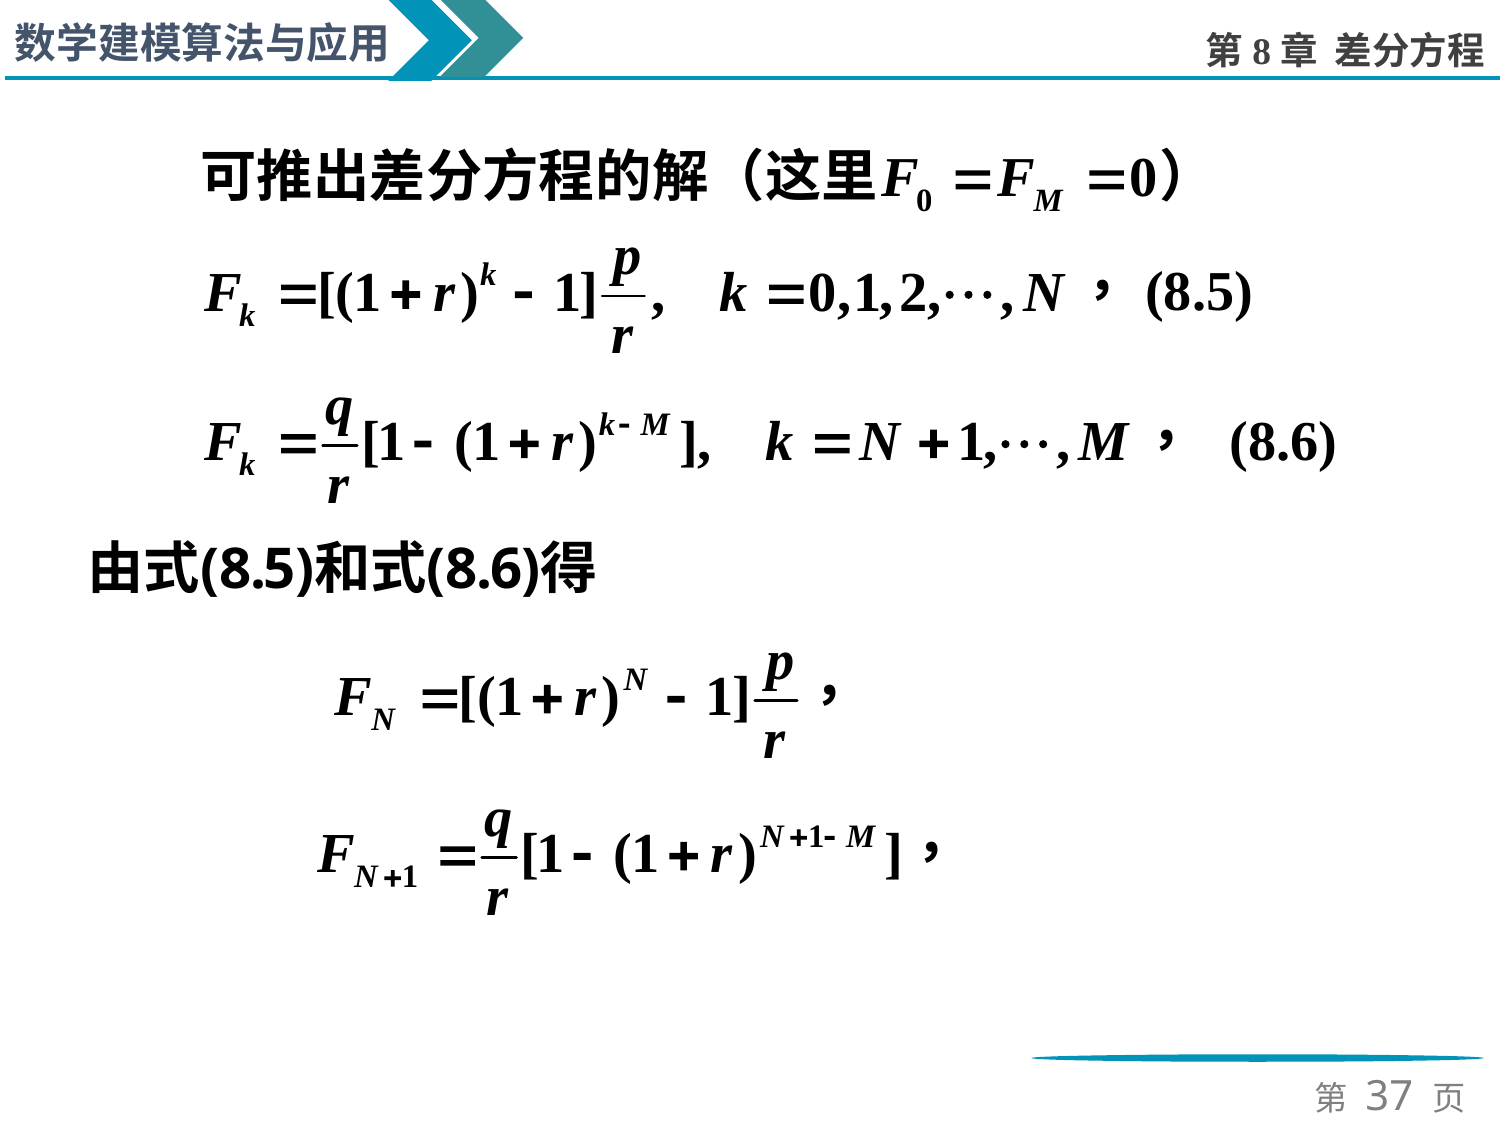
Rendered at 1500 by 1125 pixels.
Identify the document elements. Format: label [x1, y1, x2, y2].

text_box [87, 131, 1377, 965]
